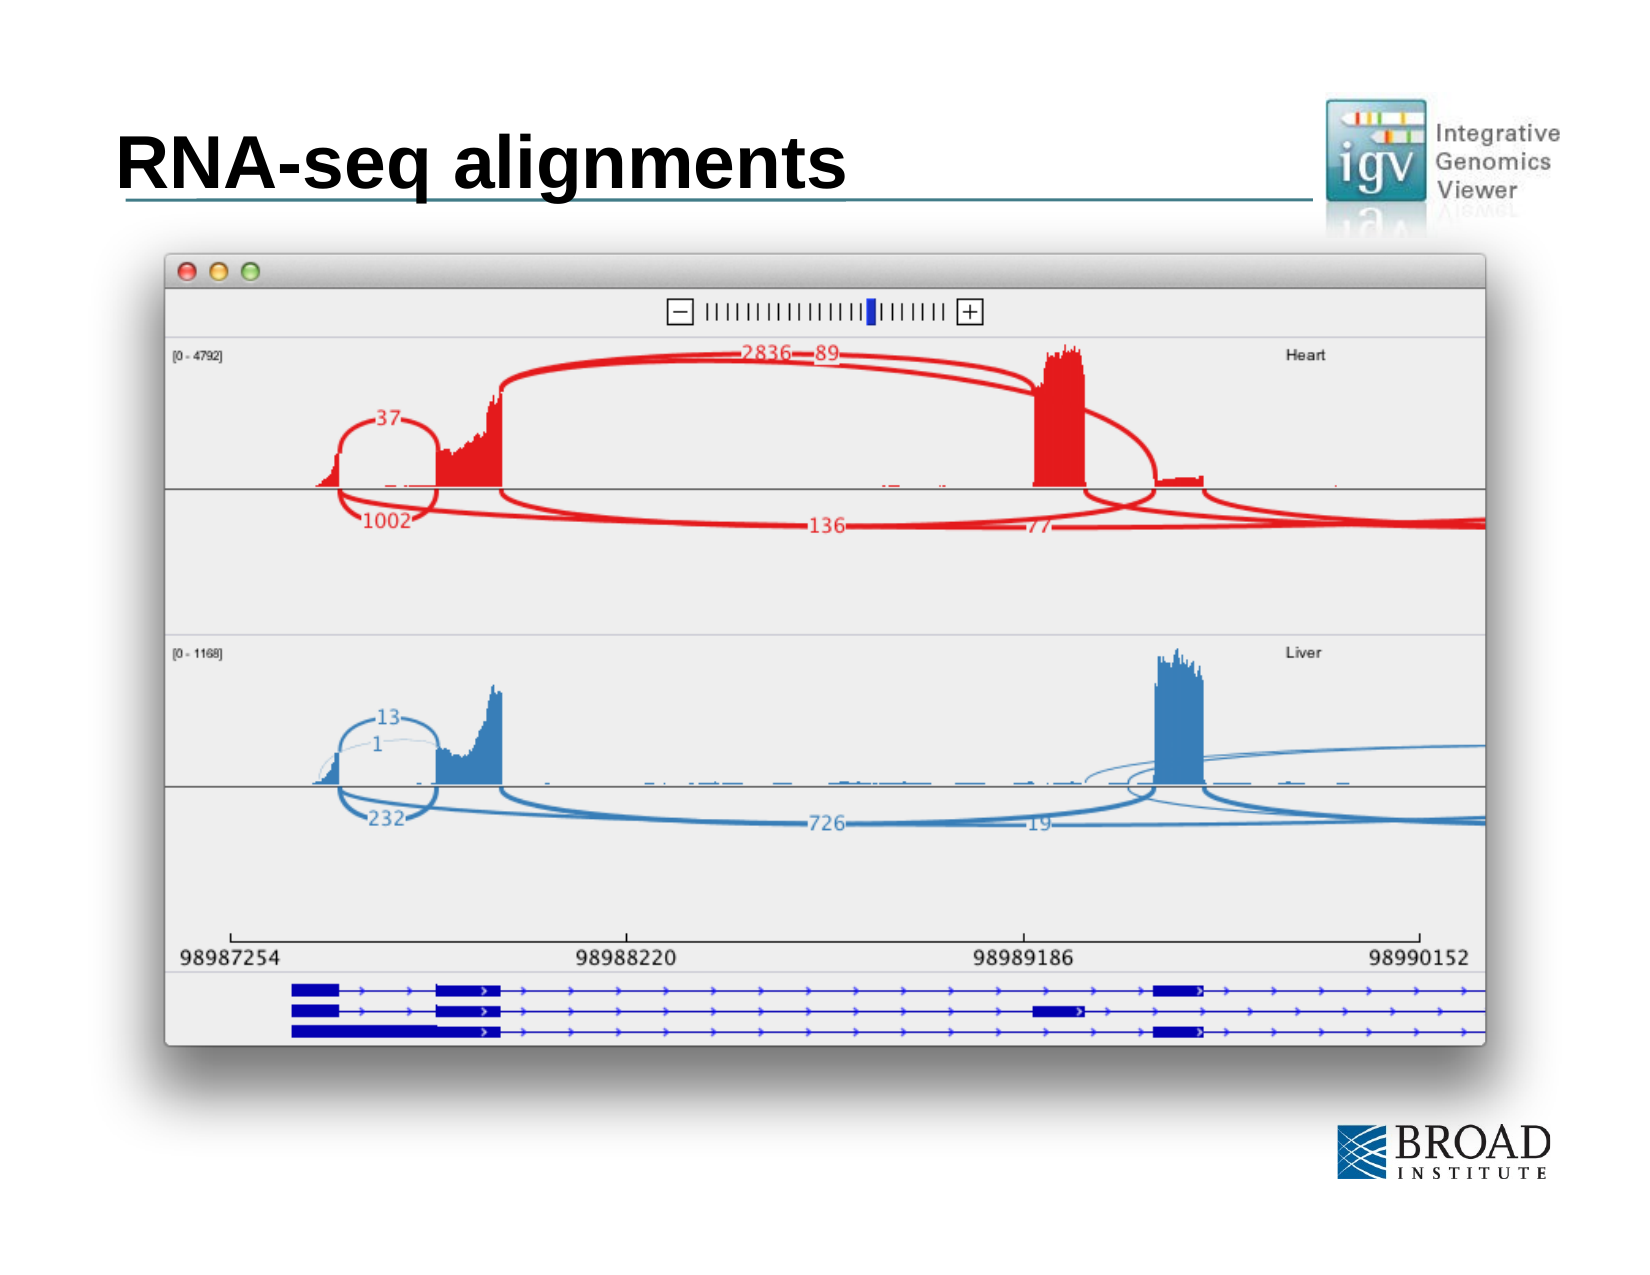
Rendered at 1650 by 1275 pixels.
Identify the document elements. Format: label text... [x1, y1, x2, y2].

title RNA-seq alignments [113, 113, 1537, 199]
picture [1337, 1171, 1551, 1179]
text_box [75, 199, 1576, 1171]
picture [1325, 92, 1560, 199]
